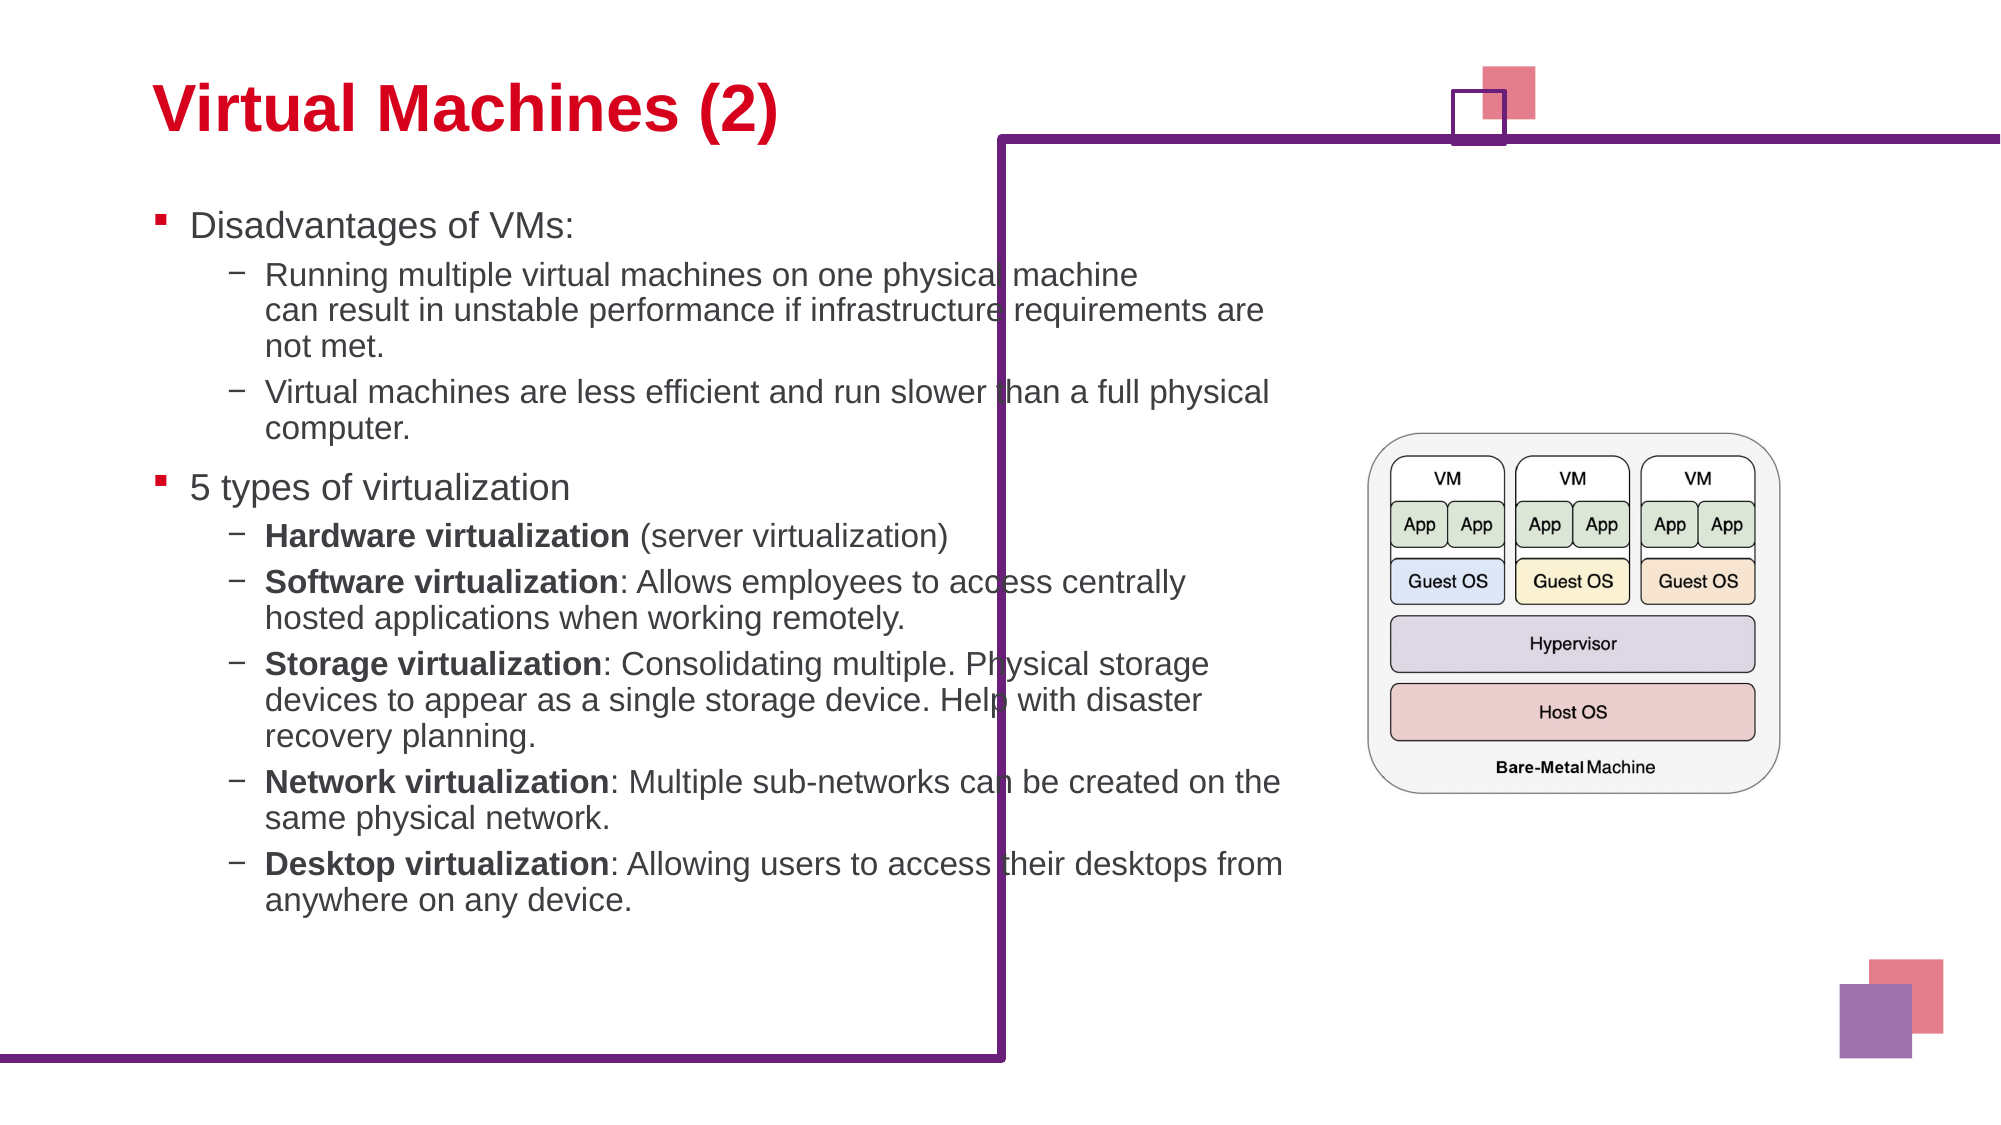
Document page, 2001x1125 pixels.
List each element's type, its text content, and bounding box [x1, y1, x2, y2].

list Disadvantages of VMs: Running multiple virtual machines on one physical machine can result in unstable performance if infrastructure requirements are not met. Virtual machines are less efficient and run slower than a full physical computer. 5 types of virtualization Hardware virtualization (server virtualization) Software virtualization: Allows employees to access centrally hosted applications when working remotely. Storage virtualization: Consolidating multiple. Physical storage devices to appear as a single storage device. Help with disaster recovery planning. Network virtualization: Multiple sub-networks can be created on the same physical network. Desktop virtualization: Allowing users to access their desktops from anywhere on any device. [137, 198, 1300, 1029]
picture [1364, 431, 1782, 797]
title Virtual Machines (2) [137, 66, 1131, 155]
